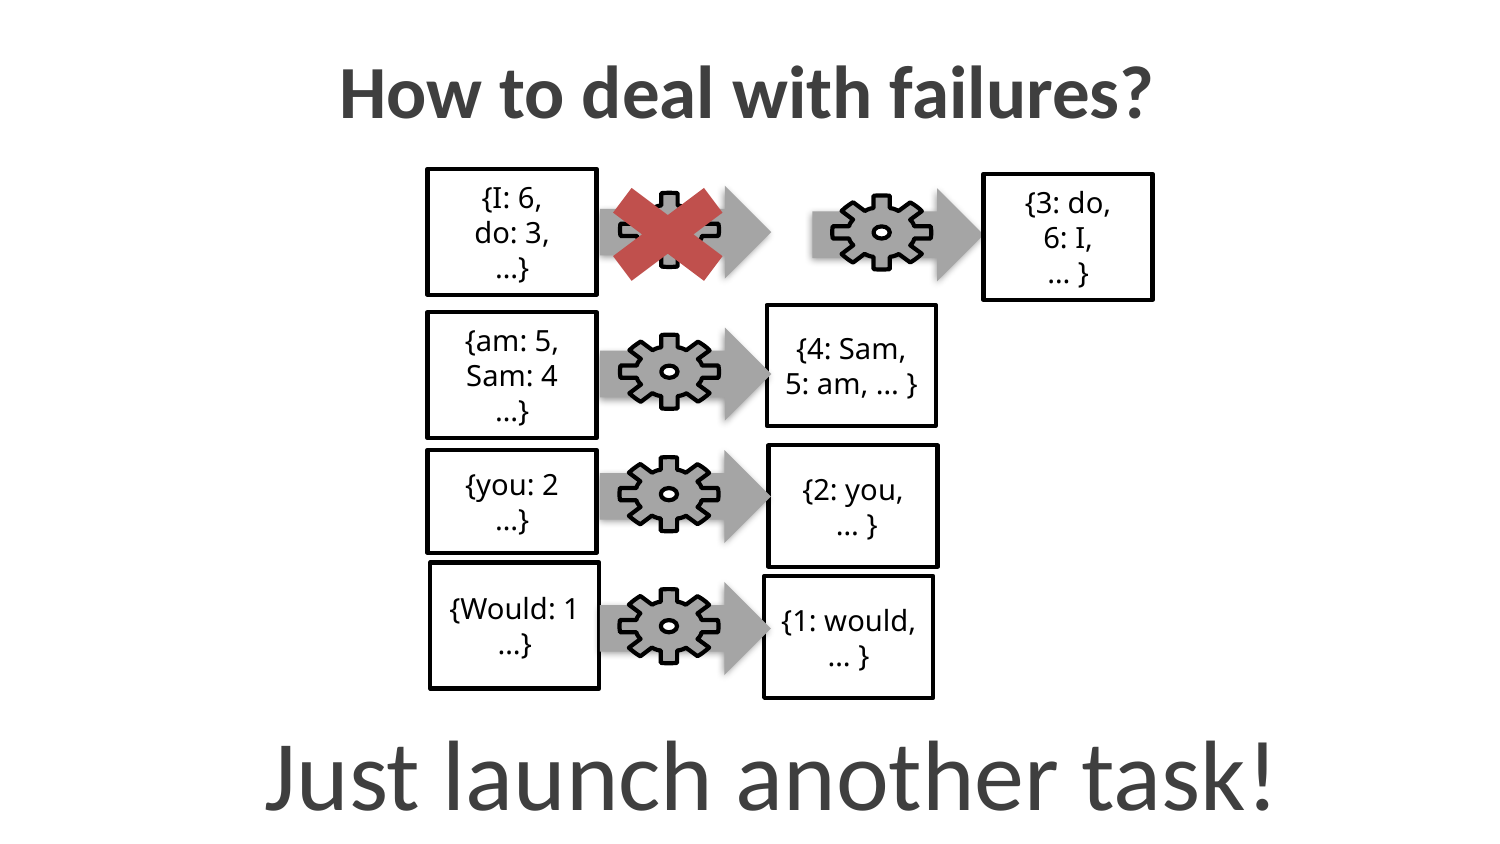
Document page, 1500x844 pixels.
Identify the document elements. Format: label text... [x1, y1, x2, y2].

text_box {am: 5, Sam: 4 …} [427, 312, 597, 439]
text_box {you: 2 …} [427, 449, 597, 553]
text_box {I: 6, do: 3, …} [427, 168, 597, 295]
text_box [599, 327, 772, 421]
text_box {2: you, … } [768, 445, 938, 567]
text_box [812, 188, 984, 282]
text_box {1: would,… } [764, 576, 934, 697]
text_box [599, 185, 772, 279]
text_box {Would: 1 …} [430, 562, 600, 689]
text_box Just launch another task! [97, 697, 1448, 842]
text_box {3: do, 6: I, … } [983, 173, 1153, 300]
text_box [599, 581, 772, 676]
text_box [599, 449, 772, 544]
title How to deal with failures? [72, 0, 1423, 179]
text_box {4: Sam, 5: am, … } [766, 304, 936, 426]
